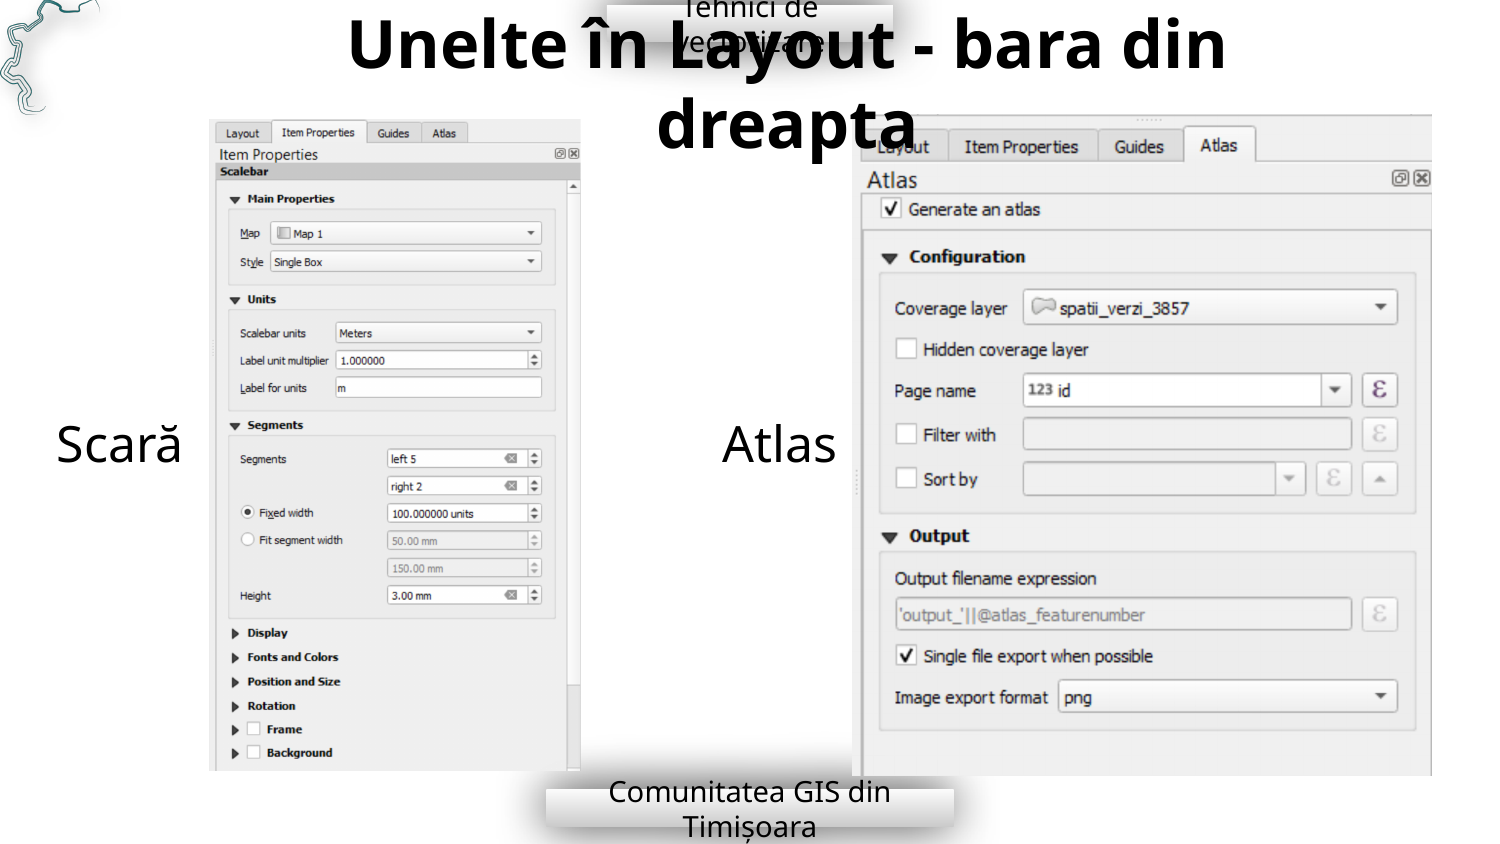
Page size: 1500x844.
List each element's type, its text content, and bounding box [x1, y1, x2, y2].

picture [852, 114, 1432, 776]
text_box Tehnici de vectorizare [606, 5, 893, 42]
text_box Unelte în Layout - bara din dreapta [220, 48, 1355, 115]
picture [0, 0, 100, 115]
text_box Atlas [707, 396, 847, 498]
text_box Scară [41, 396, 203, 498]
picture [209, 118, 581, 771]
text_box Comunitatea GIS din Timișoara [546, 789, 954, 827]
